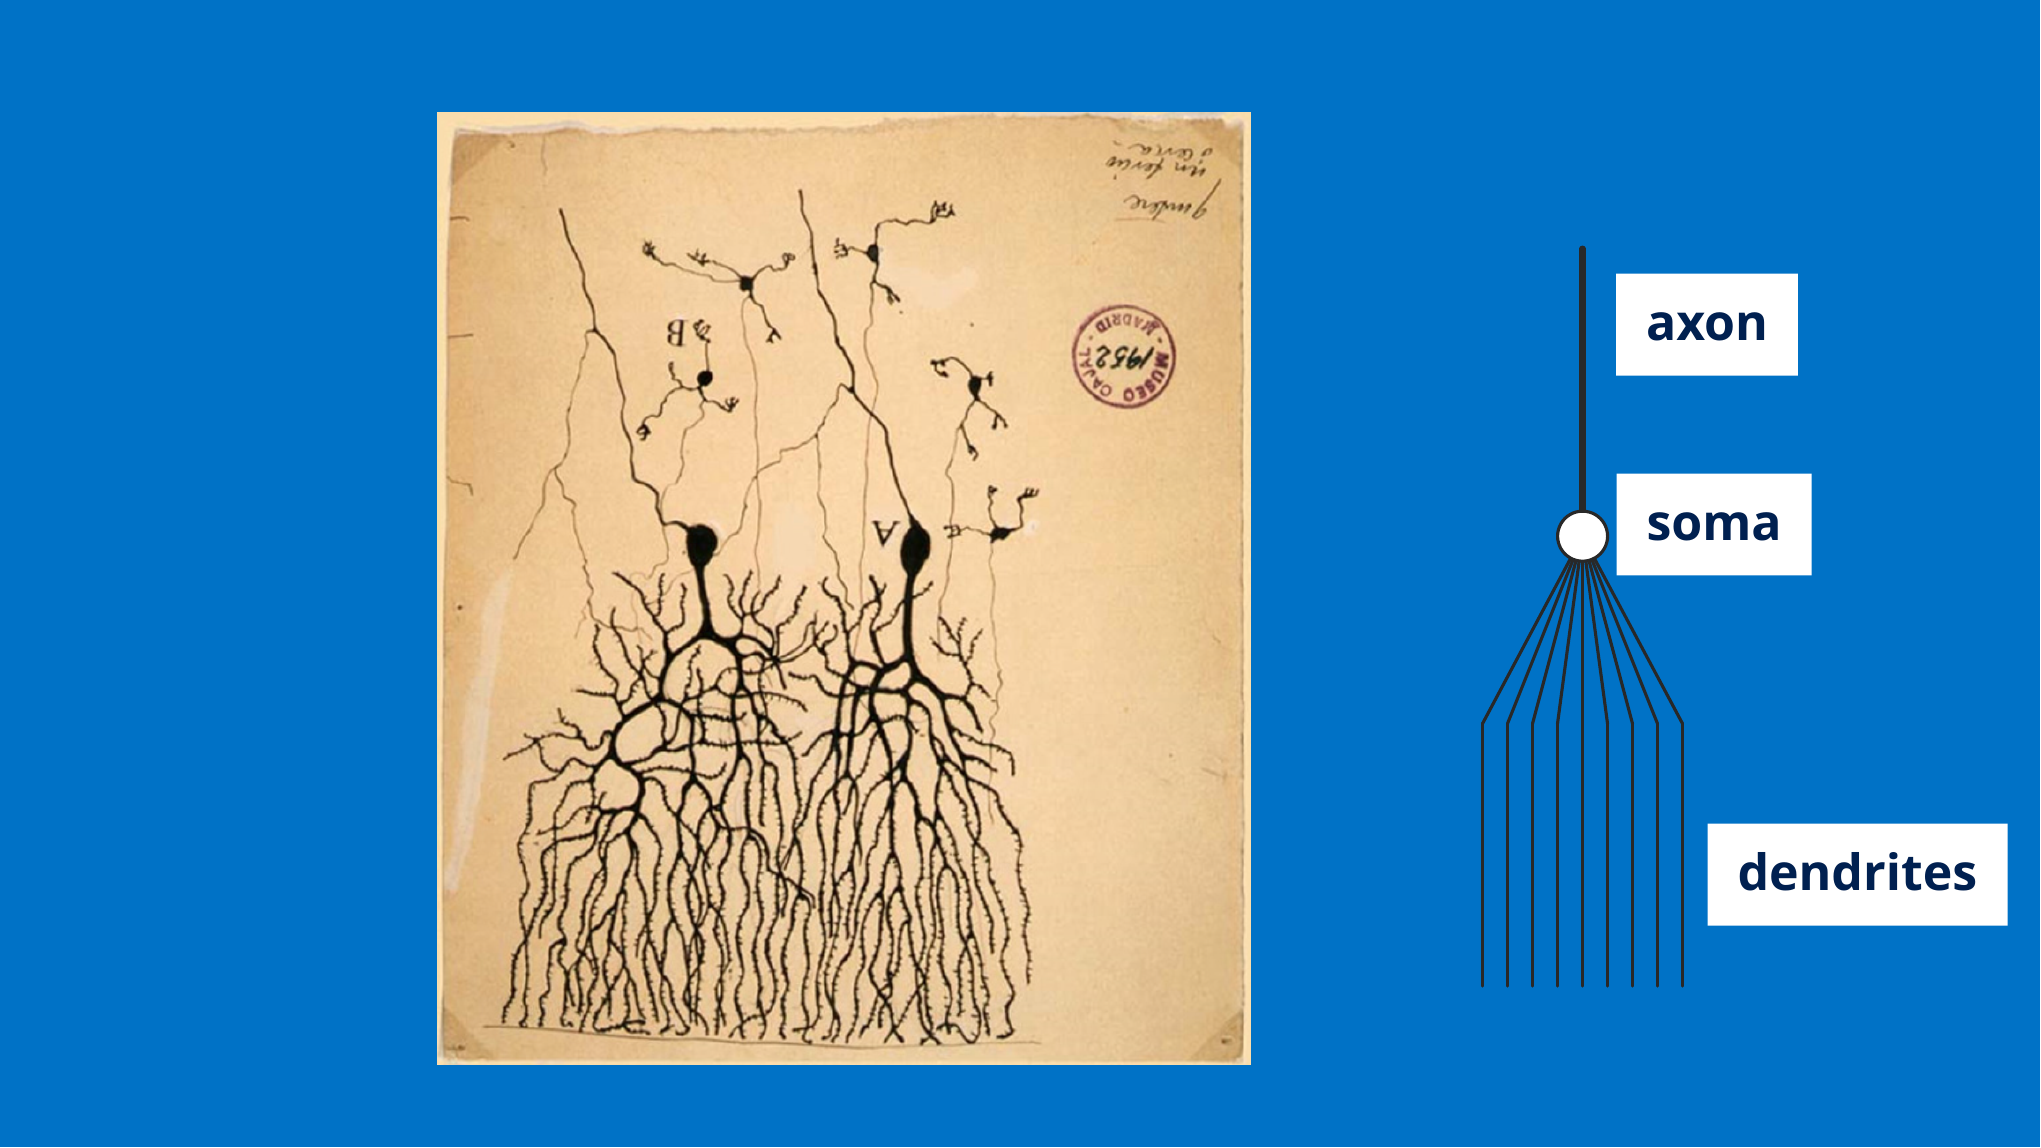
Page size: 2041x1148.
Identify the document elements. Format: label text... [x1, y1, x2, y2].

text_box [1583, 535, 1683, 724]
text_box soma [1616, 473, 1812, 576]
text_box [1556, 510, 1609, 535]
text_box dendrites [1707, 823, 2008, 926]
text_box axon [1616, 273, 1798, 376]
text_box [1482, 535, 1583, 724]
picture [435, 110, 1251, 1065]
